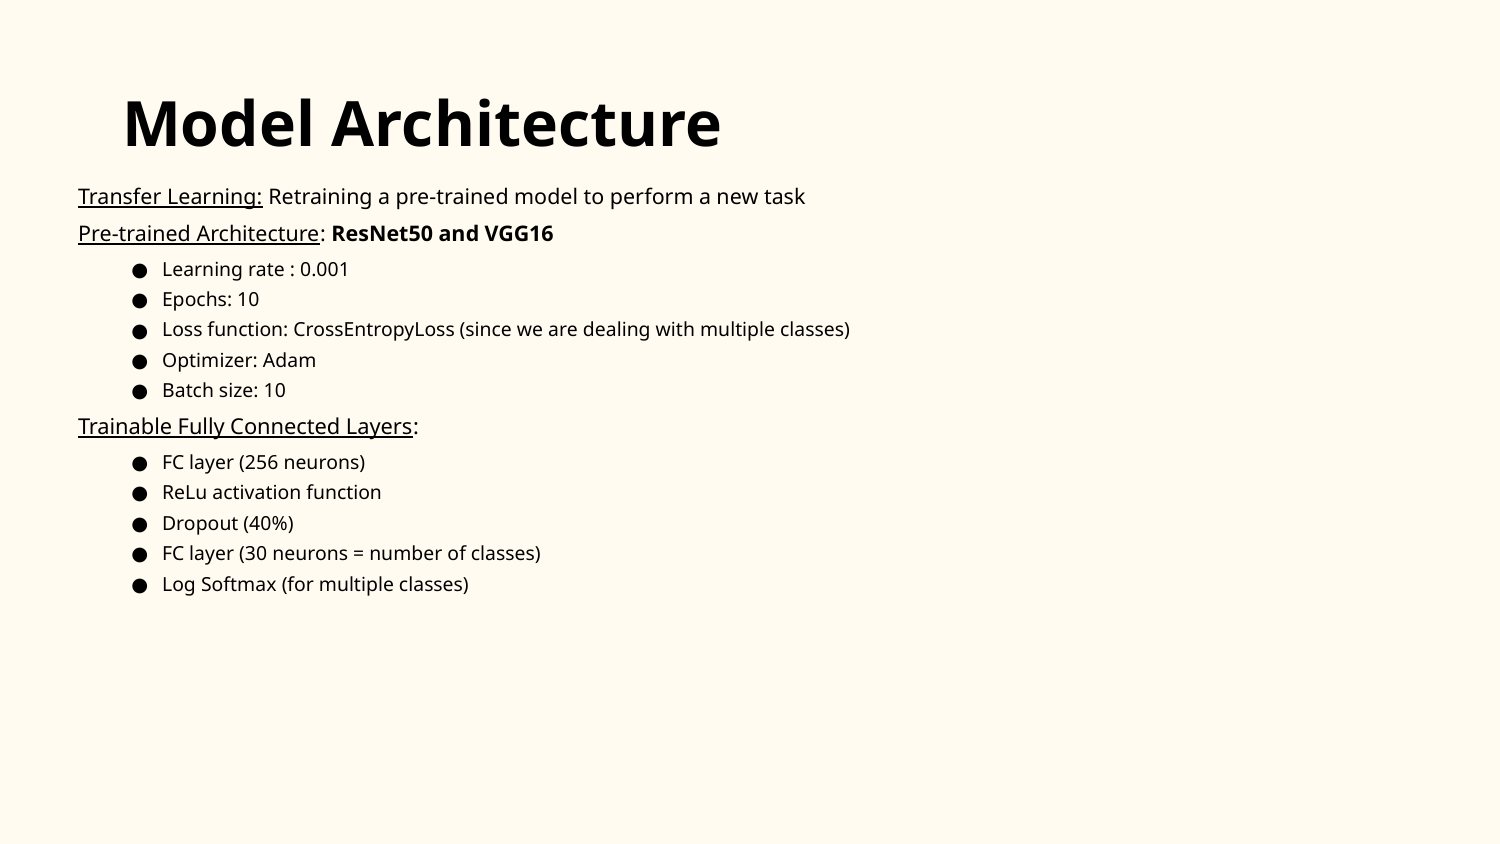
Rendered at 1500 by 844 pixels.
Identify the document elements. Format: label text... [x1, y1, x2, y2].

title Model Architecture [107, 64, 1368, 162]
list Transfer Learning: Retraining a pre-trained model to perform a new task Pre-trained Architecture: ResNet50 and VGG16 Learning rate : 0.001 Epochs: 10 Loss function: CrossEntropyLoss (since we are dealing with multiple classes) Optimizer: Adam Batch size: 10 Trainable Fully Connected Layers: FC layer (256 neurons) ReLu activation function Dropout (40%) FC layer (30 neurons = number of classes) Log Softmax (for multiple classes) [63, 162, 1437, 640]
